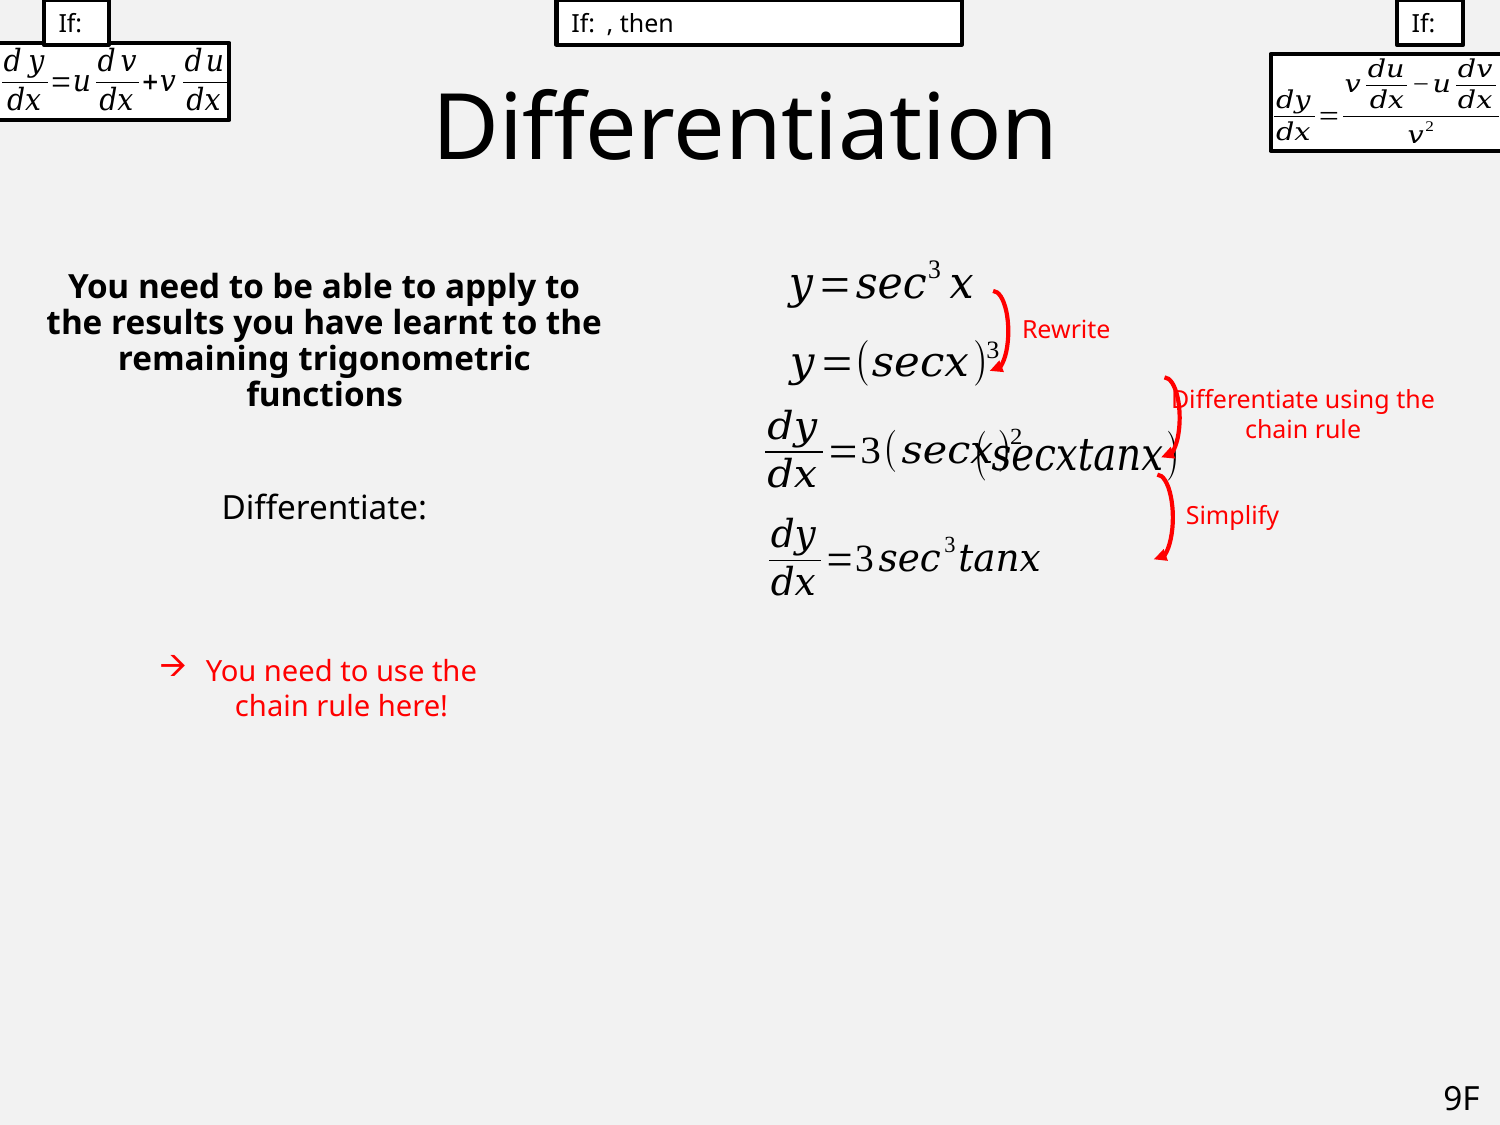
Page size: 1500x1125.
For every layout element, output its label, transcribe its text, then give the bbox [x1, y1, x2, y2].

text_box [989, 290, 1007, 373]
title Differentiation [98, 21, 1393, 239]
text_box Simplify [1163, 492, 1302, 537]
text_box Differentiate using the chain rule [1154, 376, 1452, 452]
text_box You need to use the chain rule here! [115, 645, 521, 730]
text_box Rewrite [1001, 306, 1132, 351]
text_box 9F [1428, 1069, 1500, 1125]
text_box [1153, 474, 1172, 561]
text_box [1161, 452, 1176, 459]
